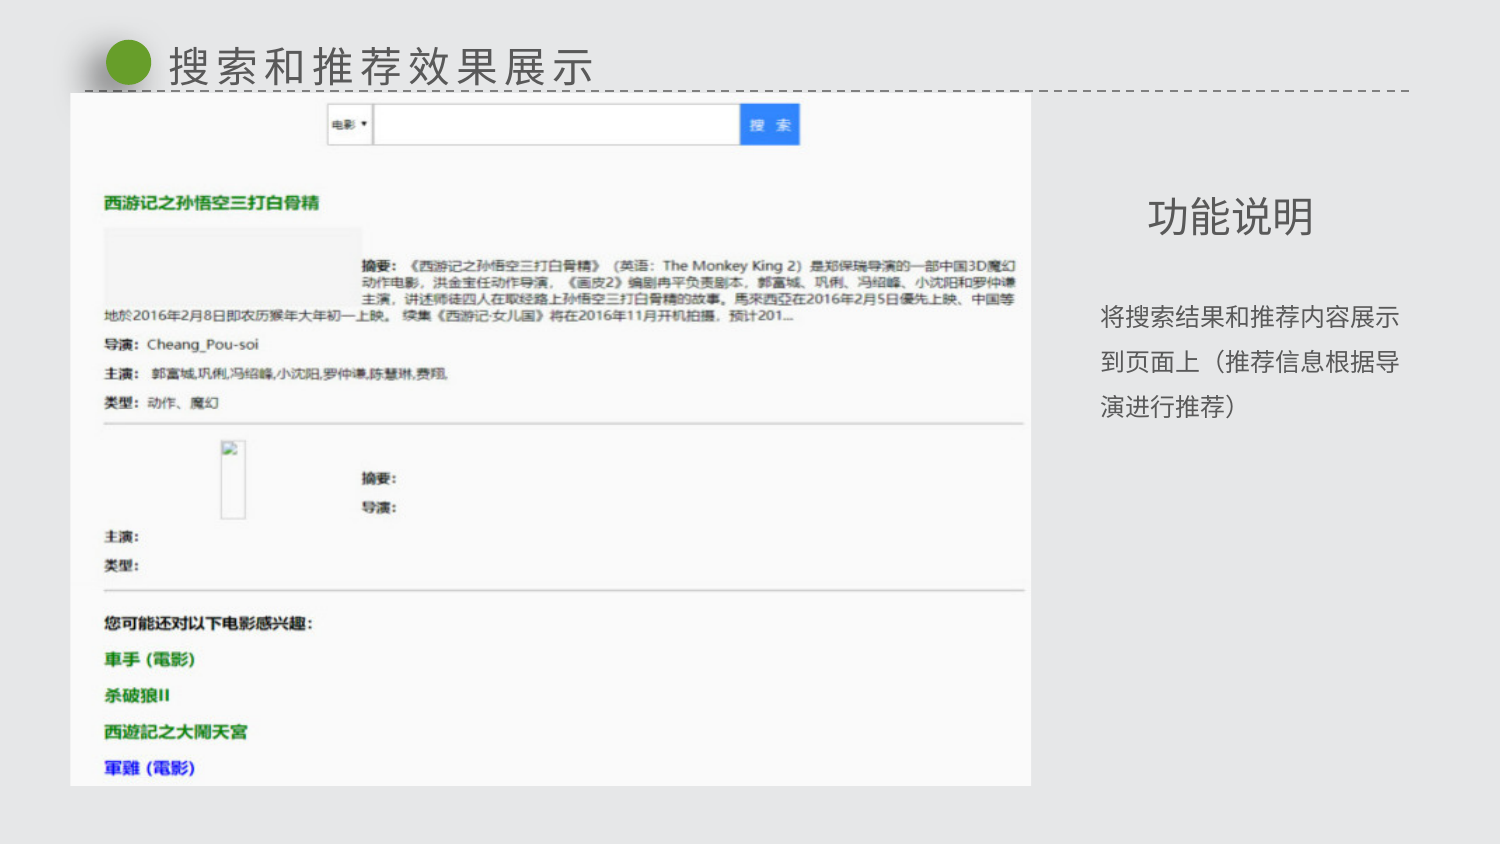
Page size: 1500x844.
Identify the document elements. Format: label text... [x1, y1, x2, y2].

picture [0, 0, 1500, 844]
text_box [104, 37, 154, 87]
text_box 功能说明 [1136, 175, 1442, 247]
text_box 搜索和推荐效果展示 [154, 33, 610, 90]
text_box 将搜索结果和推荐内容展示到页面上（推荐信息根据导演进行推荐） [1089, 281, 1420, 427]
